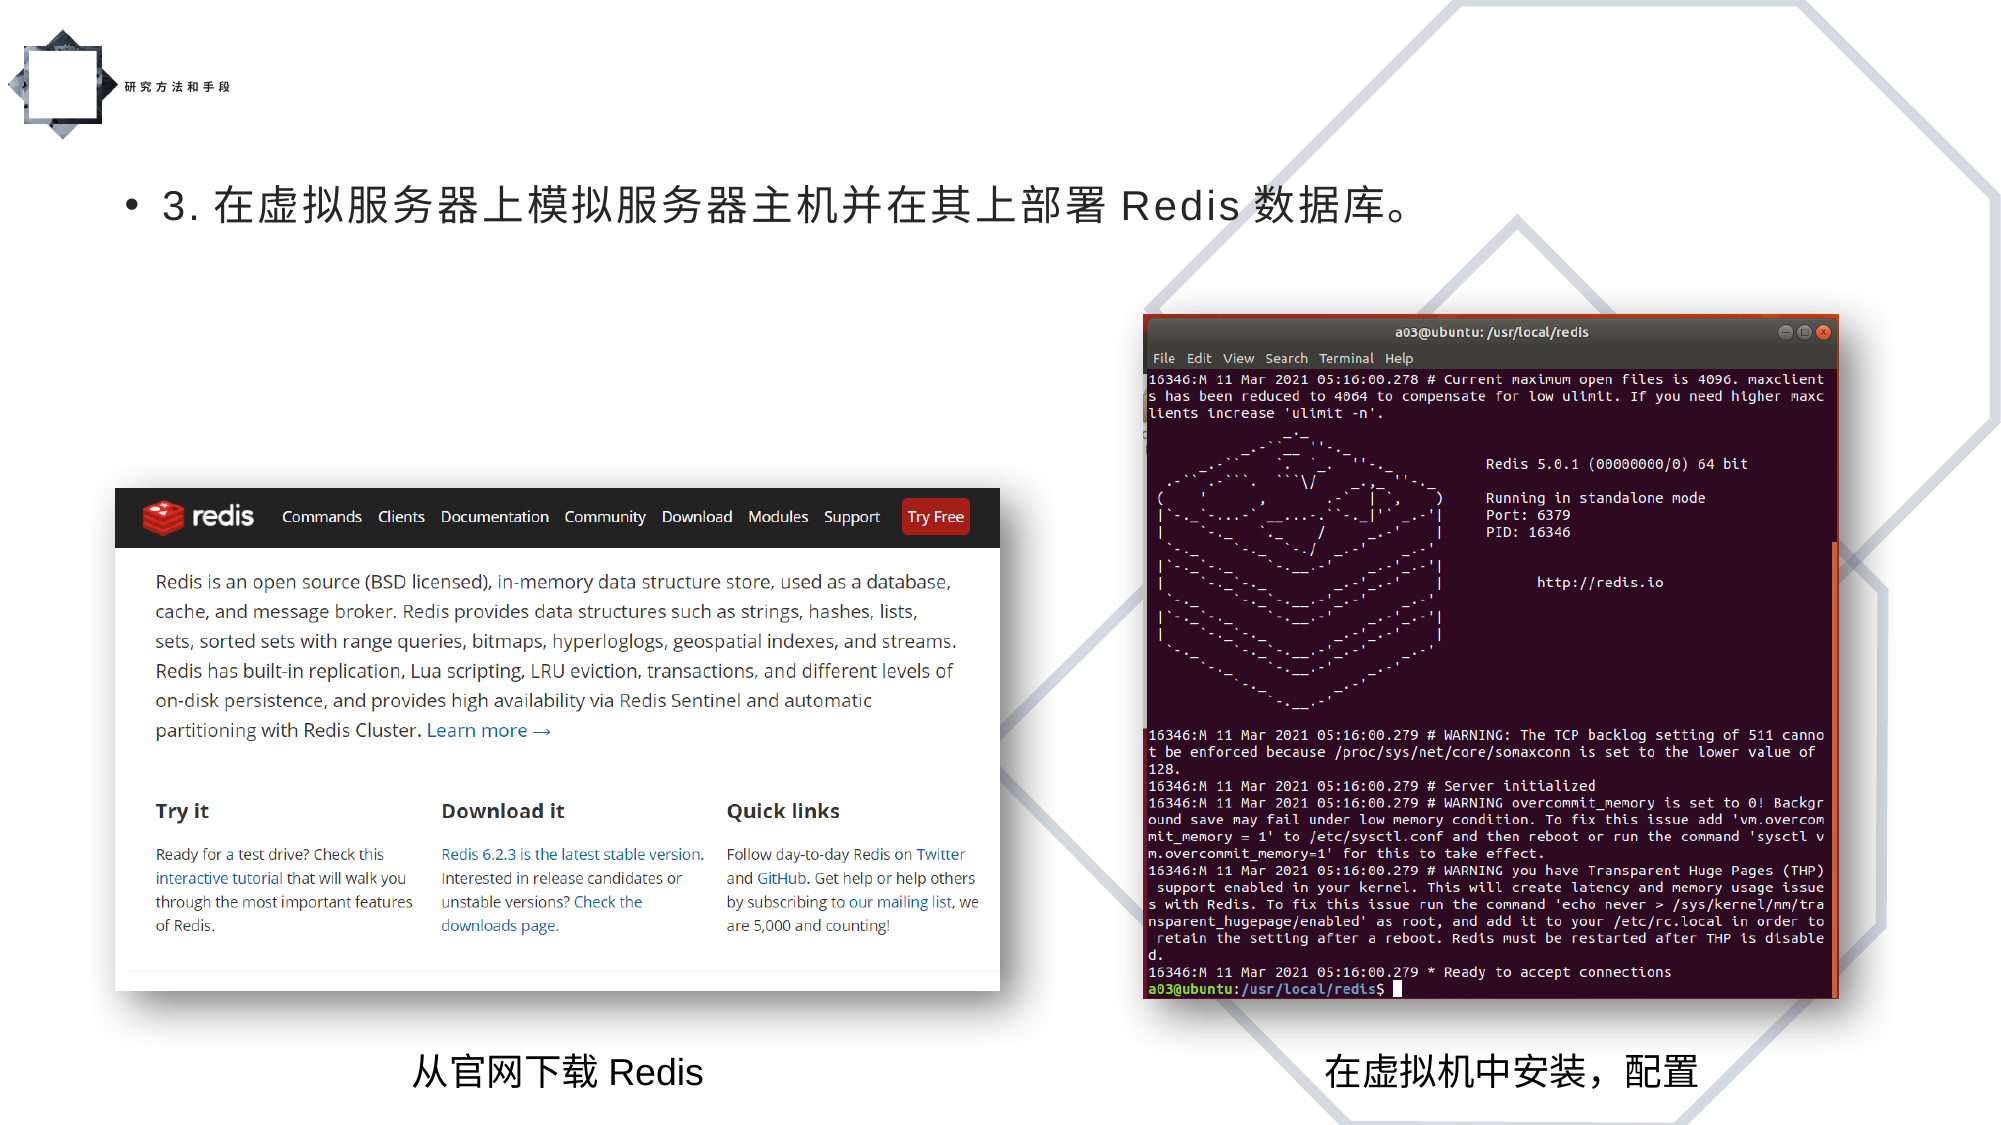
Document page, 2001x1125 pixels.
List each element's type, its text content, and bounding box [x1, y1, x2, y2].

picture [1143, 314, 1840, 999]
picture [7, 29, 118, 140]
picture [115, 488, 1000, 991]
text_box 在虚拟机中安装，配置 [1309, 1040, 1715, 1100]
text_box 从官网下载Redis [397, 1040, 719, 1100]
list 3.在虚拟服务器上模拟服务器主机并在其上部署Redis数据库。 [109, 156, 1891, 1041]
title 研究方法和手段 [109, 72, 1891, 146]
